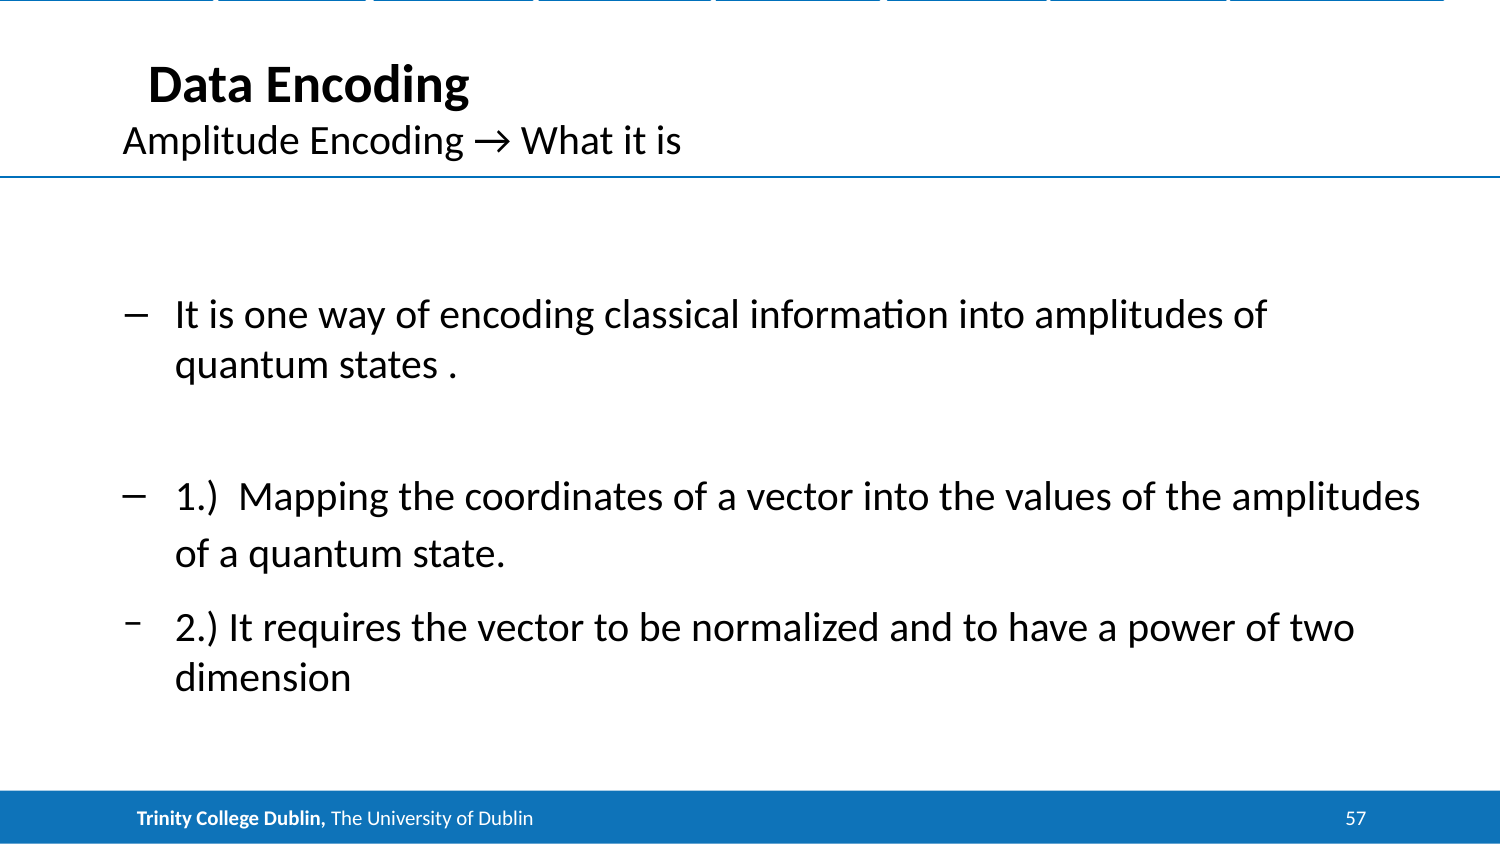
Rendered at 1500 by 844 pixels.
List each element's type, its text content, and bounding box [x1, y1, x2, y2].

title Data Encoding [135, 44, 1367, 112]
list Amplitude Encoding → What it is [122, 112, 1367, 164]
list It is one way of encoding classical information into amplitudes of quantum states . 1.) Mapping the coordinates of a vector into the values of the amplitudes of a quantum state. 2.) It requires the vector to be normalized and to have a power of two dimension [122, 213, 1429, 722]
